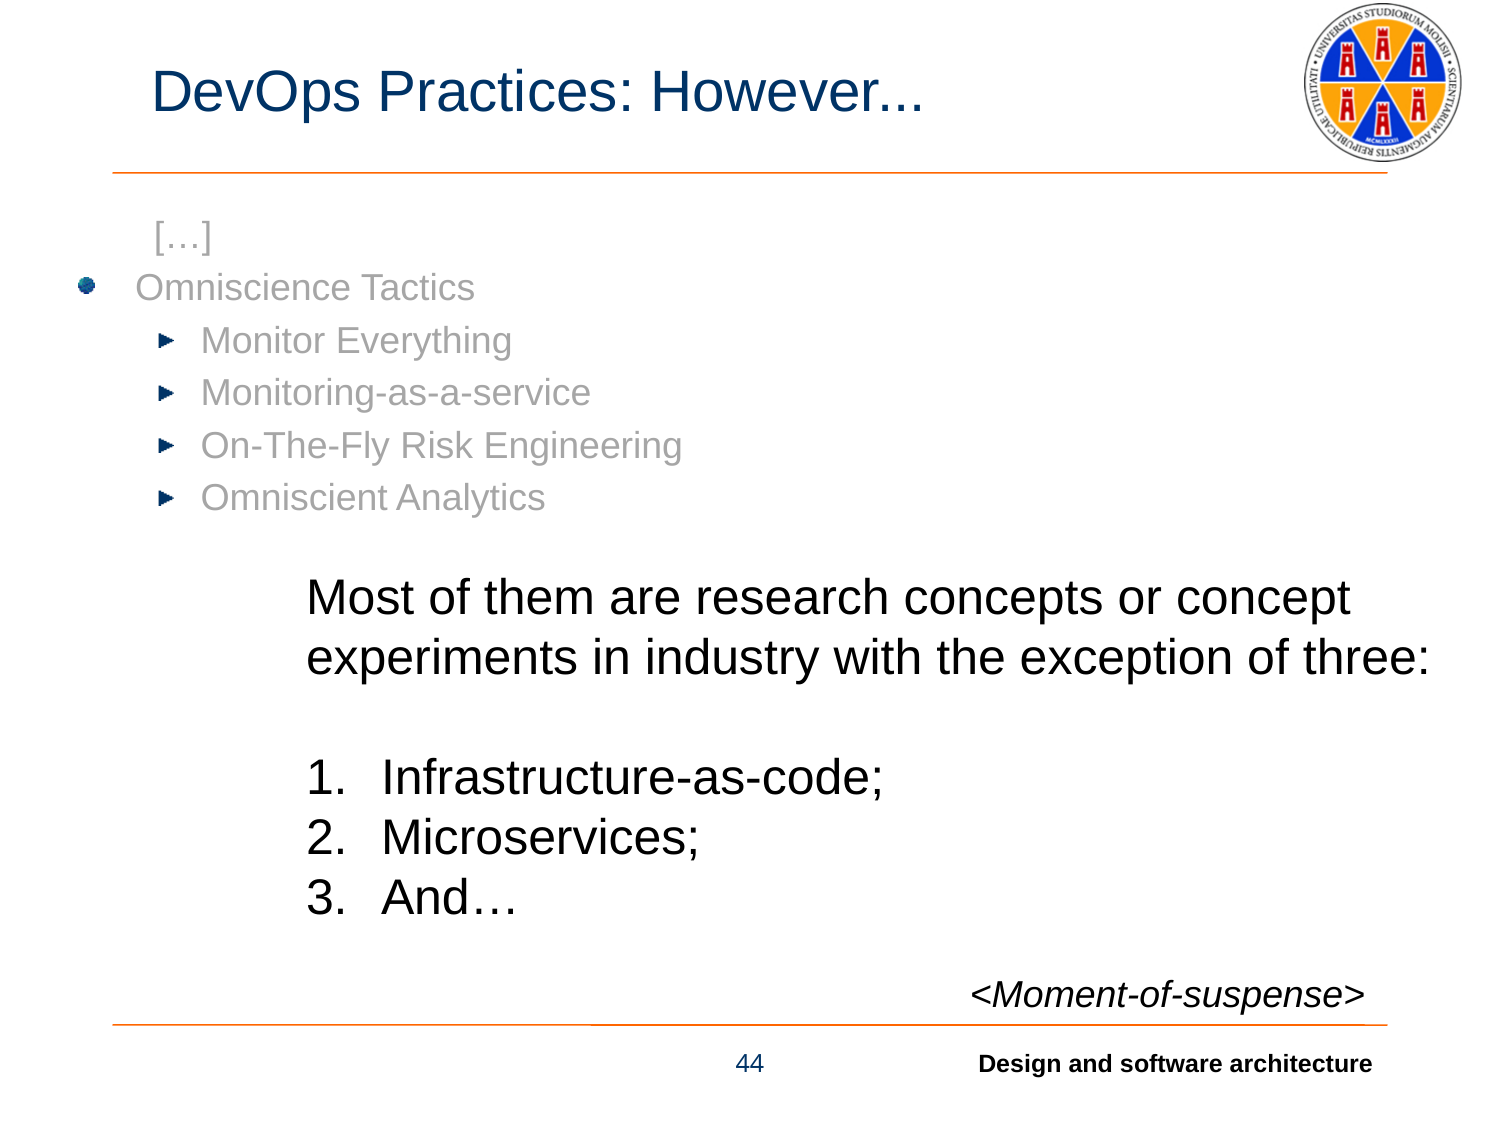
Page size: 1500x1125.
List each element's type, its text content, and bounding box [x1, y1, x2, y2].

text_box Most of them are research concepts or concept experiments in industry with the exception of three: Infrastructure-as-code; Microservices; And… [291, 556, 1500, 932]
picture [153, 433, 174, 453]
footer Design and software architecture [837, 1039, 1390, 1078]
picture [1269, 0, 1500, 166]
picture [78, 277, 95, 294]
picture [153, 485, 174, 506]
list […] Omniscience Tactics Monitor Everything Monitoring-as-a-service On-The-Fly Risk Engineering Omniscient Analytics [63, 203, 1373, 589]
slide_number 44 [670, 1039, 830, 1078]
text_box <Moment-of-suspense> [954, 962, 1381, 1023]
title DevOps Practices: However... [135, 18, 1211, 157]
picture [153, 380, 174, 401]
picture [153, 328, 174, 348]
